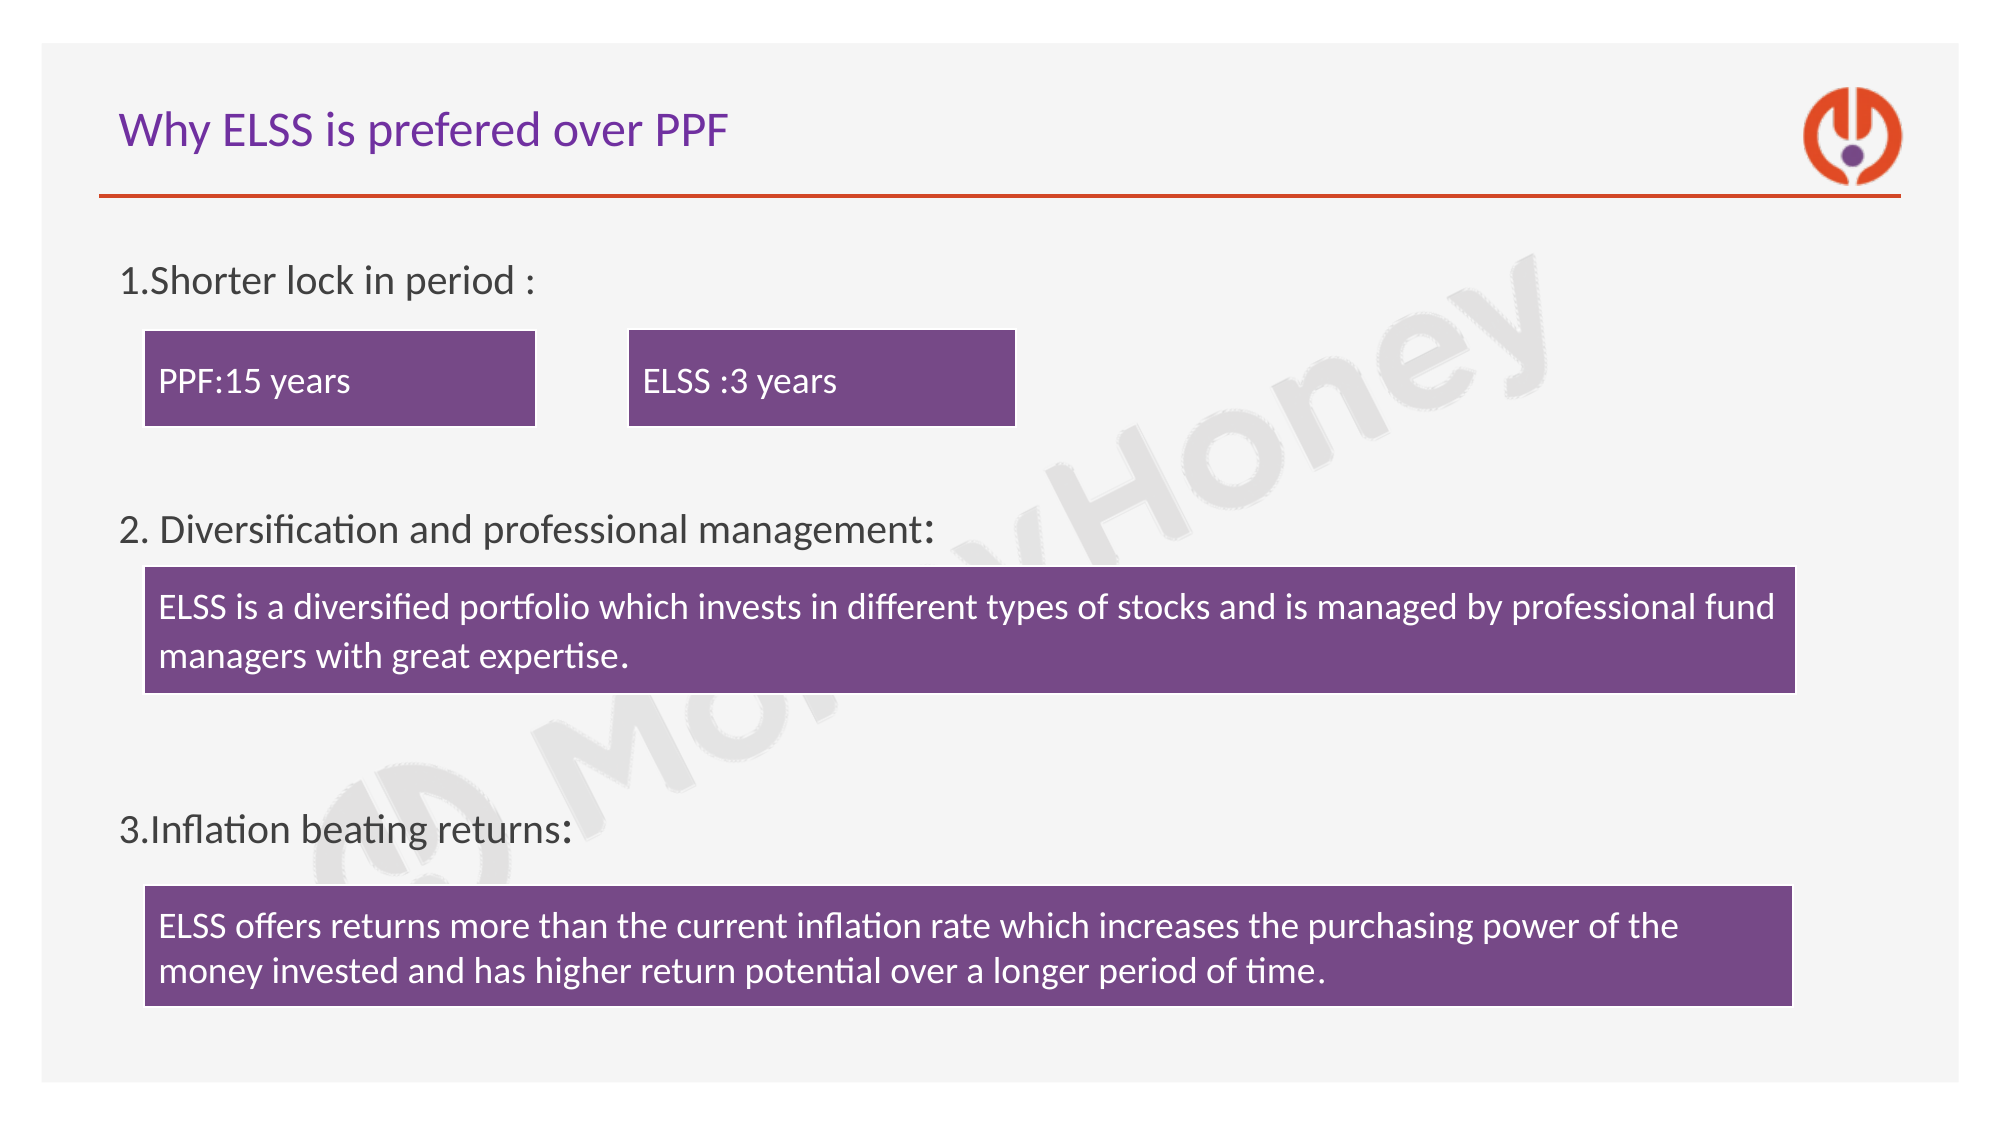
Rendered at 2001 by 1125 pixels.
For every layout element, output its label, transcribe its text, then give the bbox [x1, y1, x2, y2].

text_box ELSS :3 years [627, 328, 1017, 428]
text_box ELSS offers returns more than the current inflation rate which increases the purchasing power of the money invested and has higher return potential over a longer period of time. [143, 884, 1794, 1008]
text_box PPF:15 years [142, 329, 537, 428]
text_box 1.Shorter lock in period : 2. Diversification and professional management: 3.Inflation beating returns: [103, 208, 1872, 1077]
text_box [100, 209, 1931, 1080]
text_box ELSS is a diversified portfolio which invests in different types of stocks and is managed by professional fund managers with great expertise. [142, 565, 1797, 695]
title Why ELSS is prefered over PPF [103, 69, 1906, 192]
